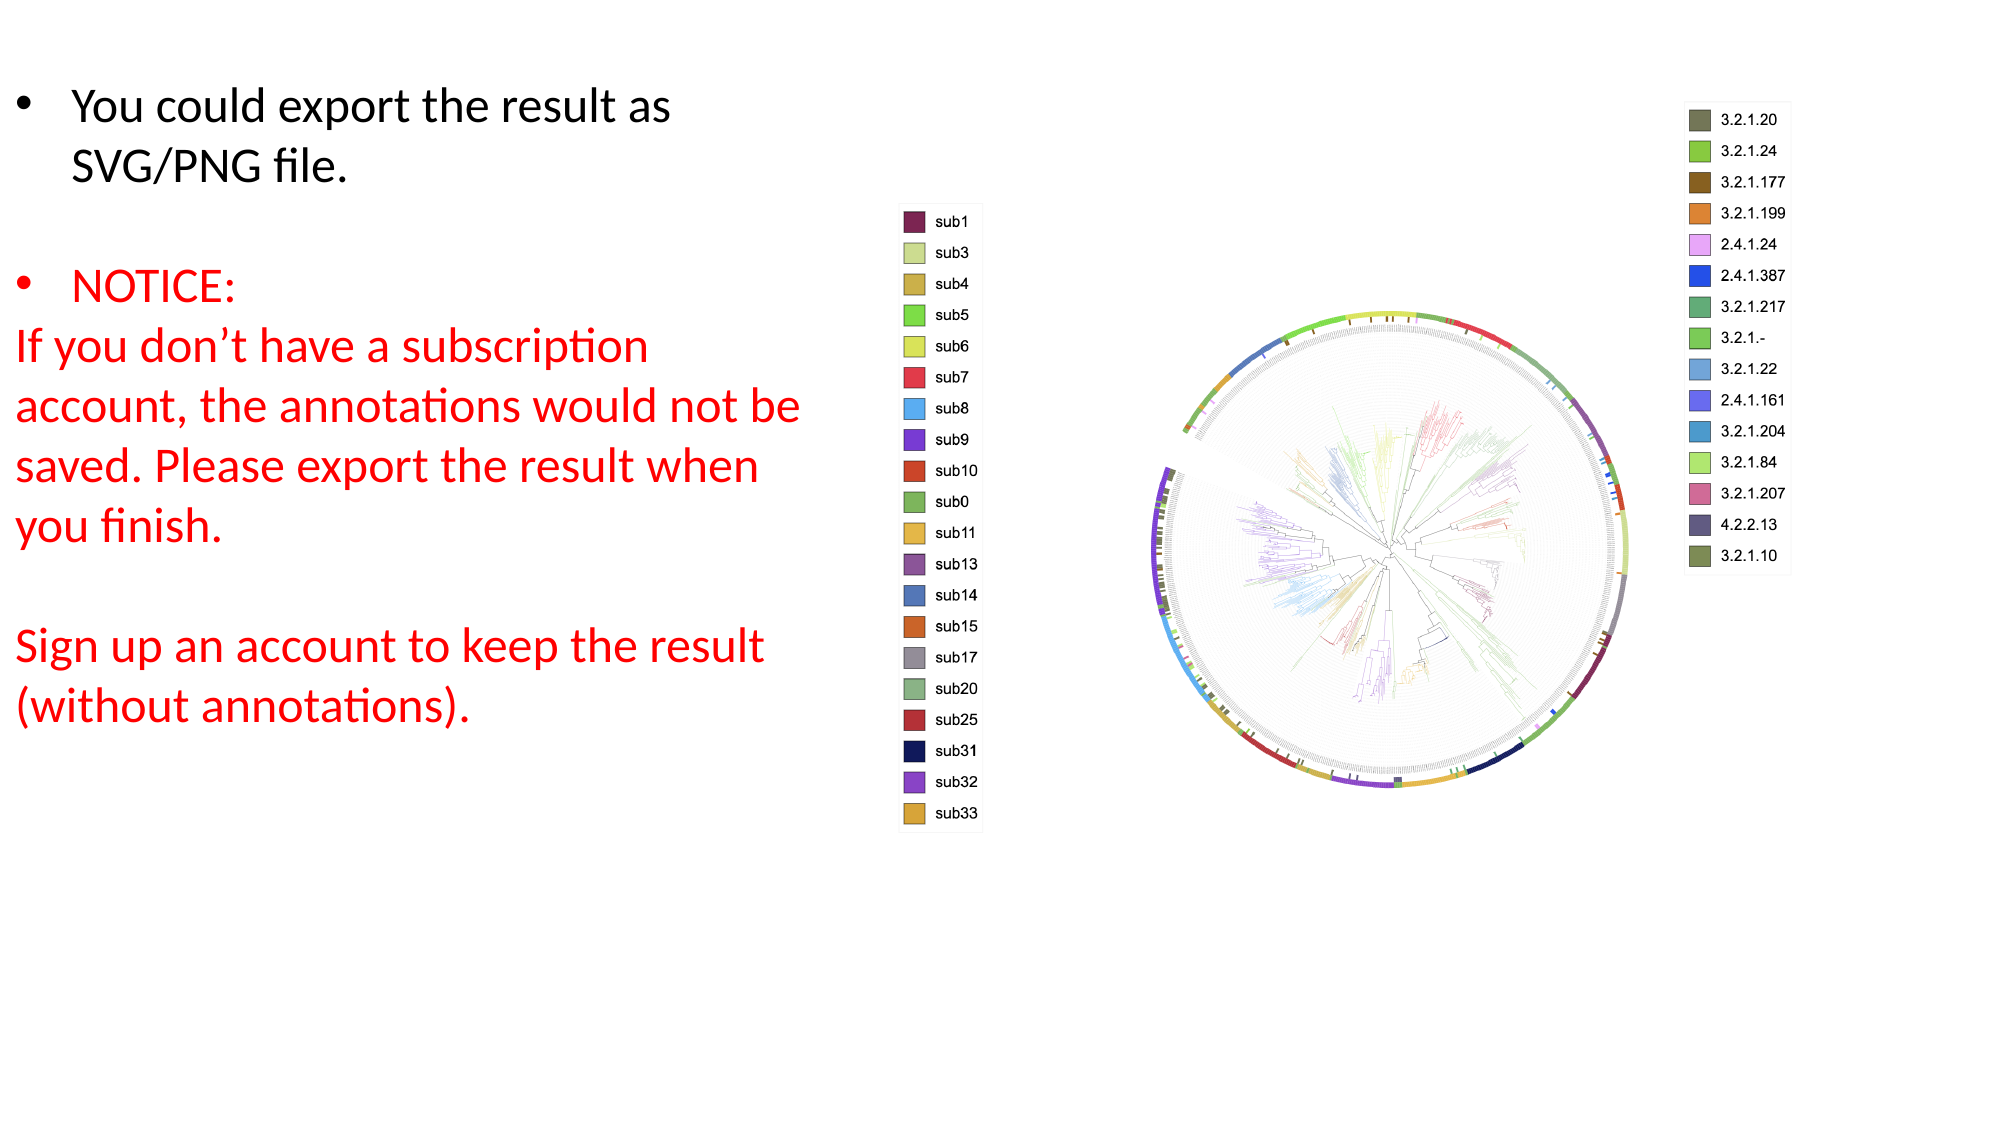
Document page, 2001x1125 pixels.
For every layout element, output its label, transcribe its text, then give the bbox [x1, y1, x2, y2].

text_box You could export the result as SVG/PNG file. NOTICE: If you don’t have a subscription account, the annotations would not be saved. Please export the result when you finish. Sign up an account to keep the result (without annotations). [0, 65, 826, 861]
picture [855, 88, 1839, 884]
